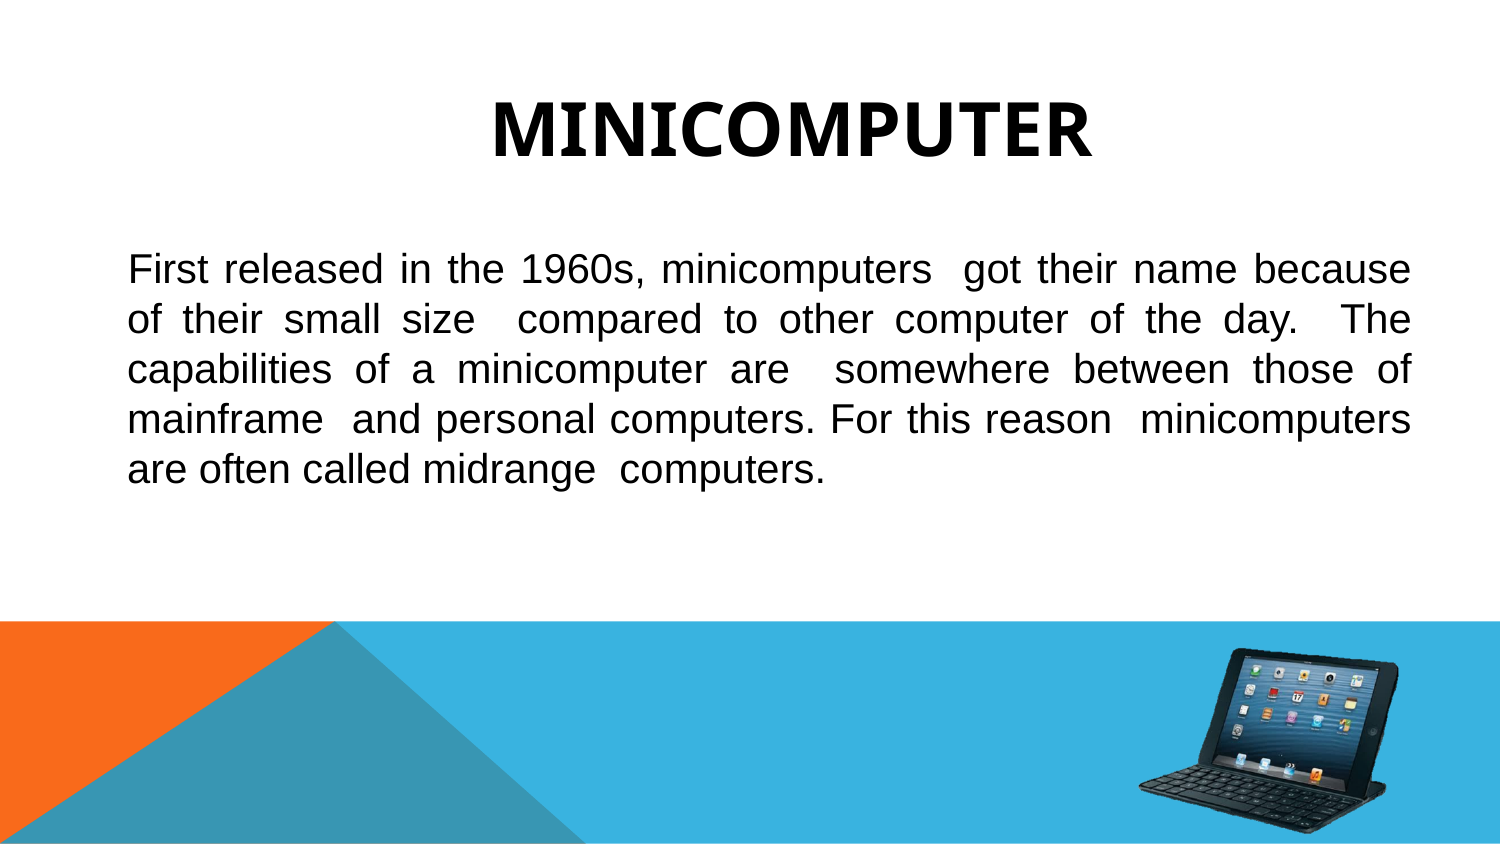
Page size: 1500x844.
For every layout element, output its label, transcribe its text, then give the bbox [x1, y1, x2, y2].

picture [1076, 615, 1462, 844]
text_box First released in the 1960s, minicomputers got their name because of their small size compared to other computer of the day. The capabilities of a minicomputer are somewhere between those of mainframe and personal computers. For this reason minicomputers are often called midrange computers. [124, 239, 1413, 493]
text_box MINICOMPUTER [487, 78, 1209, 171]
